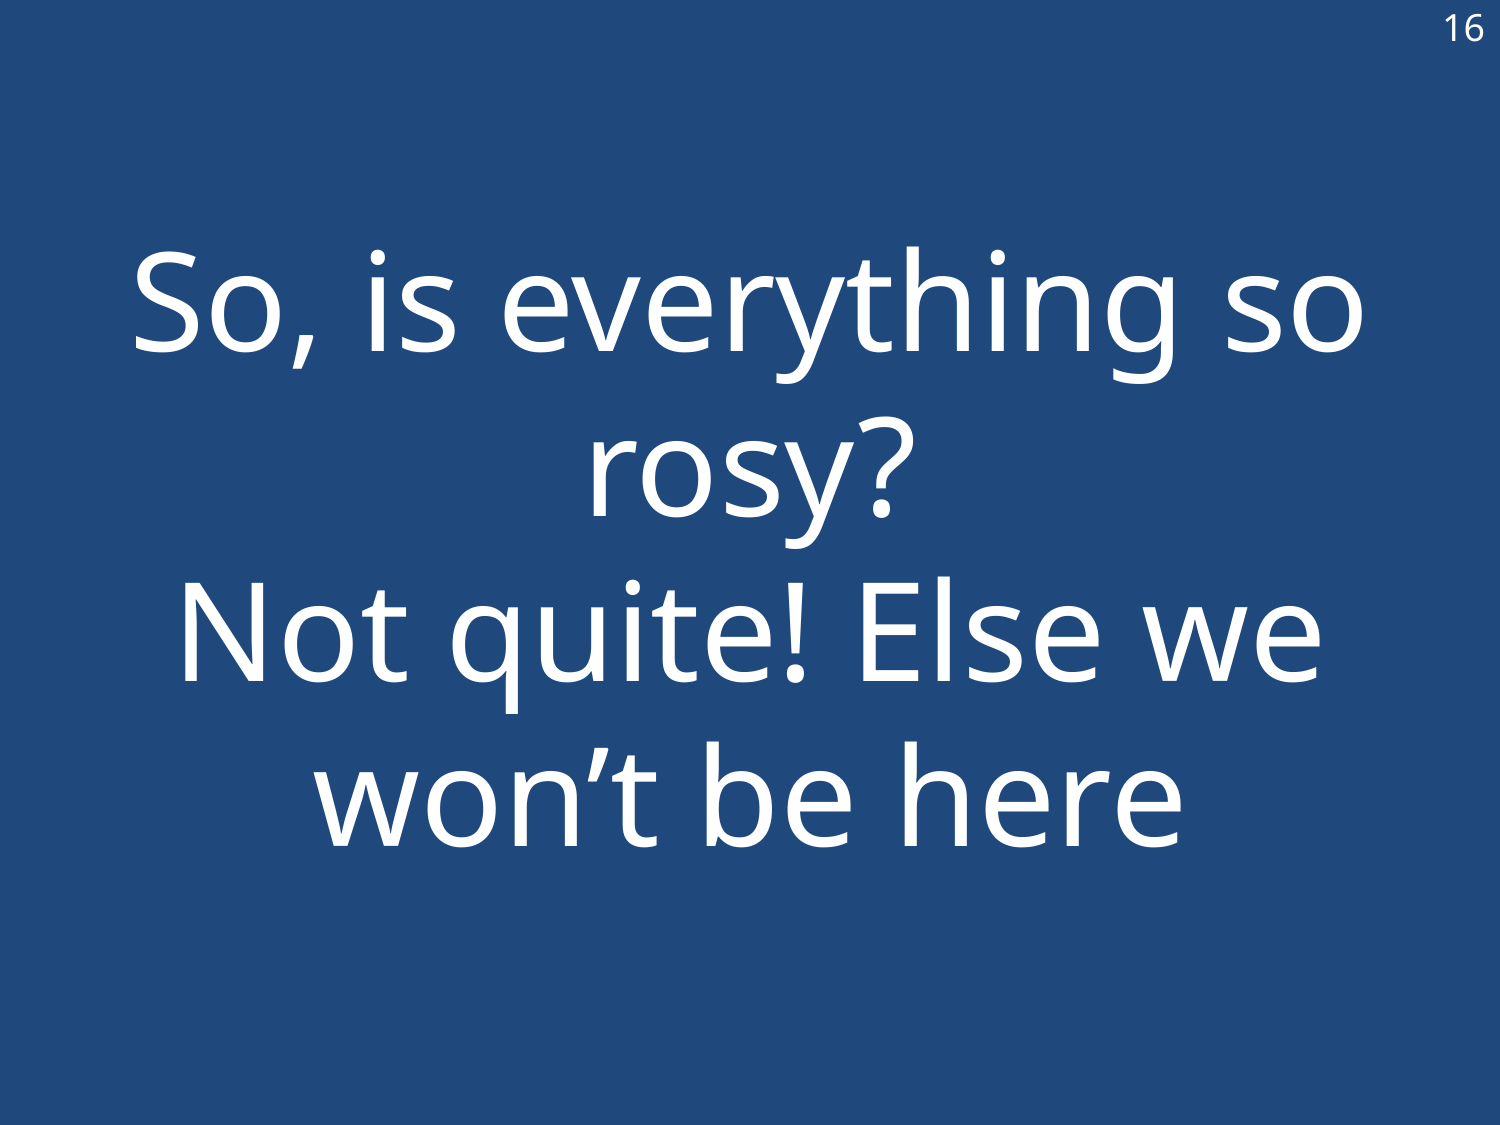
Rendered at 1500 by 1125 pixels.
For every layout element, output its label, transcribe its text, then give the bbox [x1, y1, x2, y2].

title So, is everything so rosy? Not quite! Else we won’t be here [75, 450, 1425, 638]
slide_number 16 [1149, 0, 1500, 60]
